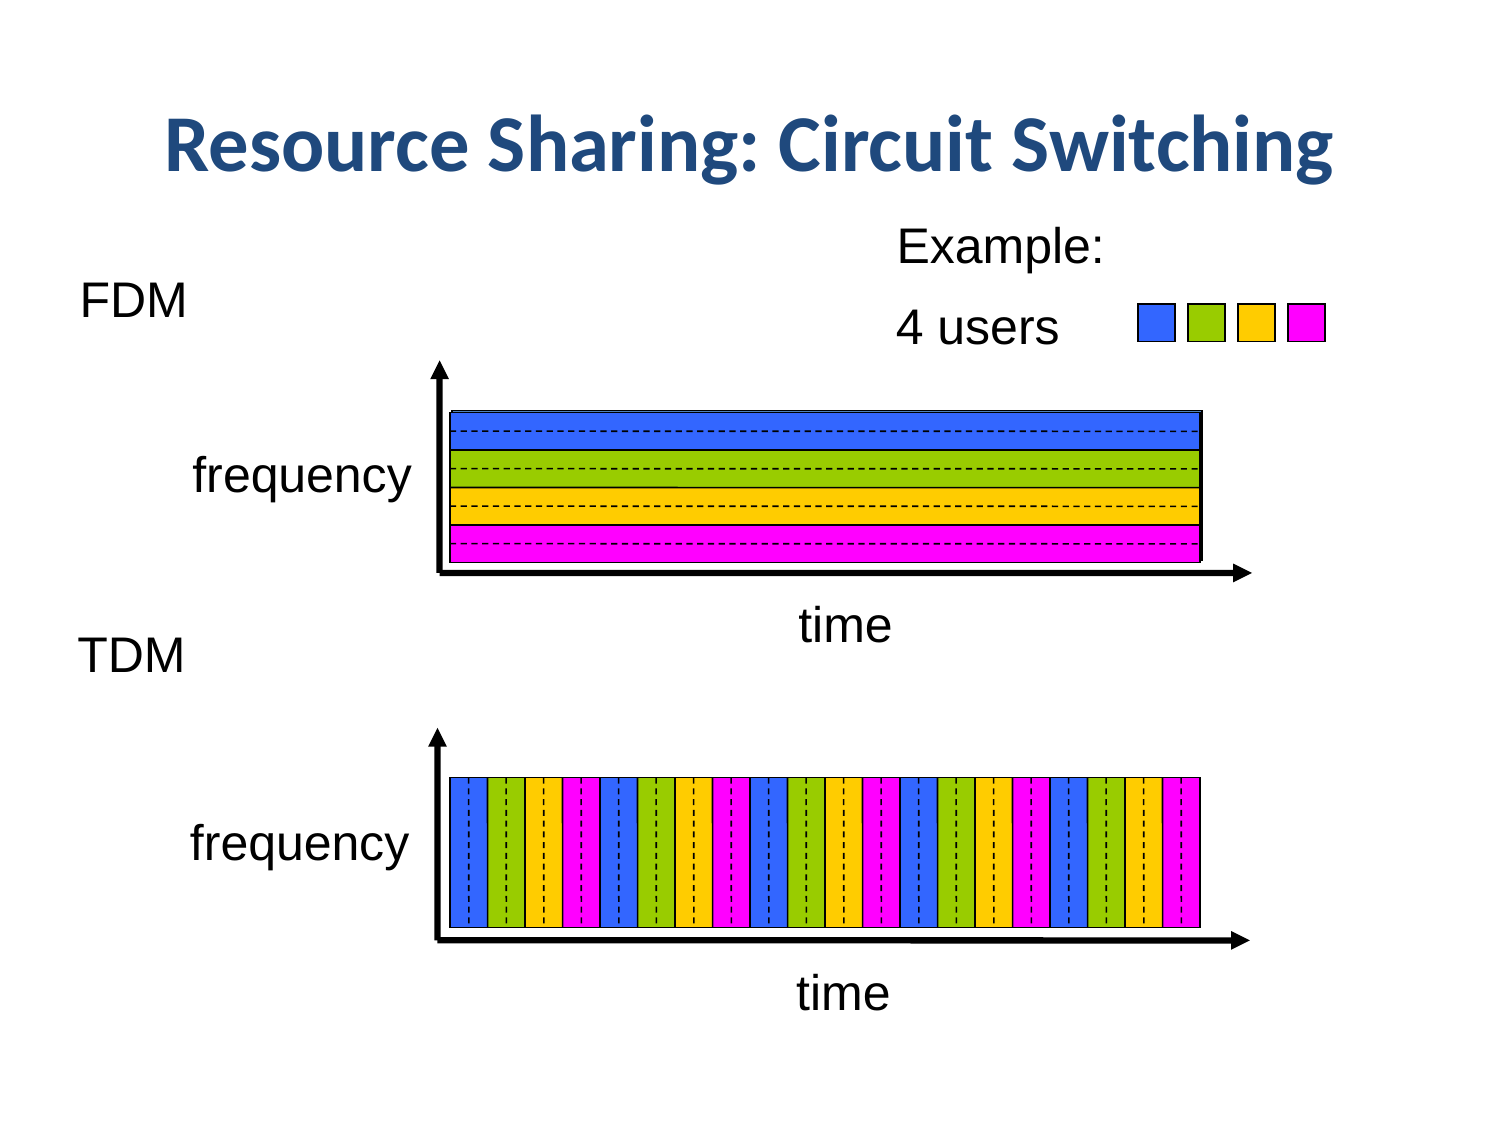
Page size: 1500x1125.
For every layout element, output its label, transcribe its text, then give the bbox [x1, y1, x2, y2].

title Resource Sharing: Circuit Switching [75, 45, 1425, 233]
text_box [62, 205, 1326, 1028]
